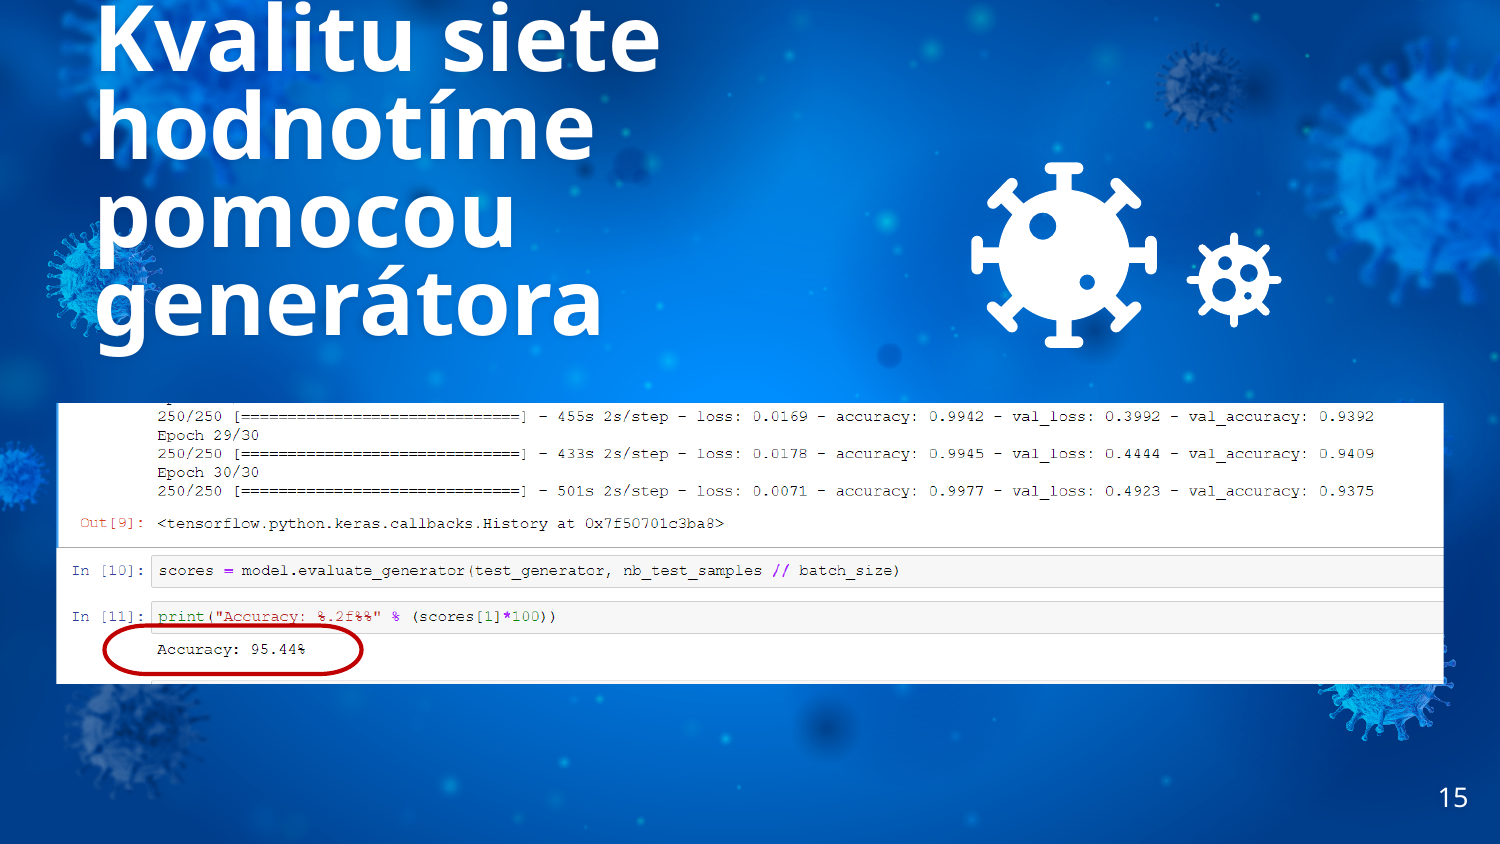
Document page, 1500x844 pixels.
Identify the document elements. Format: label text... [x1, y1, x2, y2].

text_box [1186, 232, 1282, 328]
title Kvalitu siete hodnotíme pomocou generátora [93, 162, 942, 353]
text_box [971, 162, 1157, 348]
slide_number 15 [1378, 766, 1469, 832]
picture [0, 0, 1500, 844]
